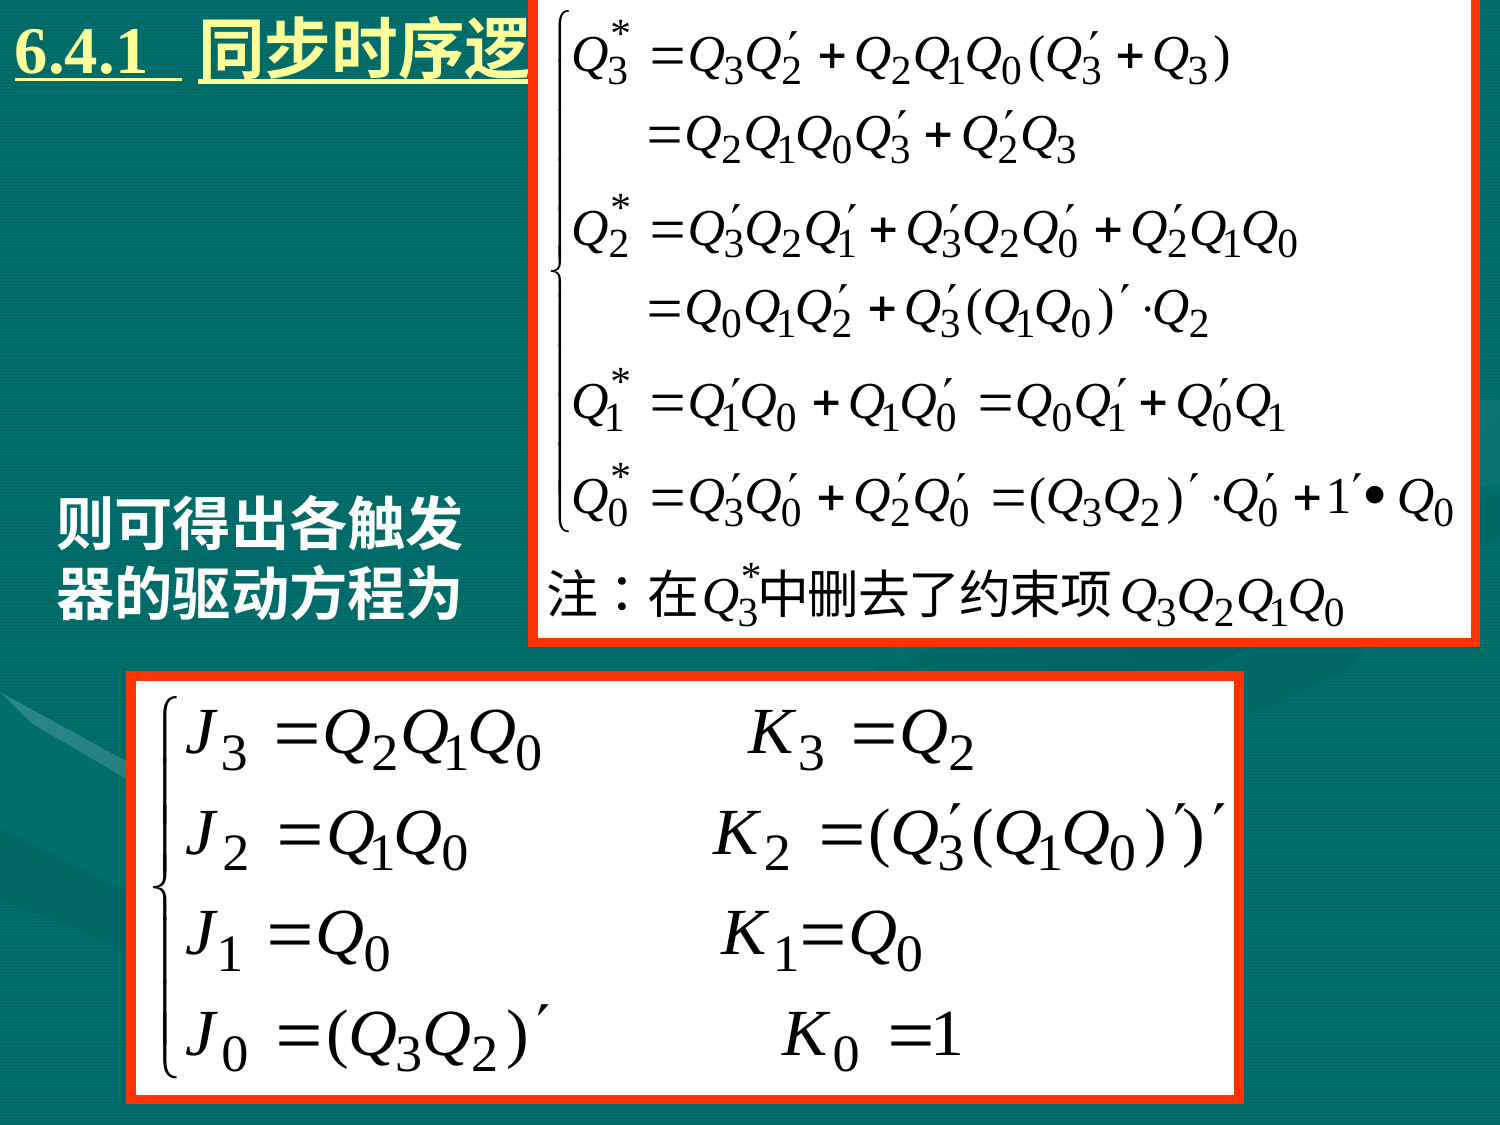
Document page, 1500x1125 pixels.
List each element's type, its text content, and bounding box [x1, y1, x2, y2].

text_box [135, 680, 1235, 1095]
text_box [537, 0, 1471, 638]
title 则可得出各触发器的驱动方程为 [41, 479, 526, 669]
text_box 6.4.1 同步时序逻辑电路的设计方法 [0, 0, 528, 104]
